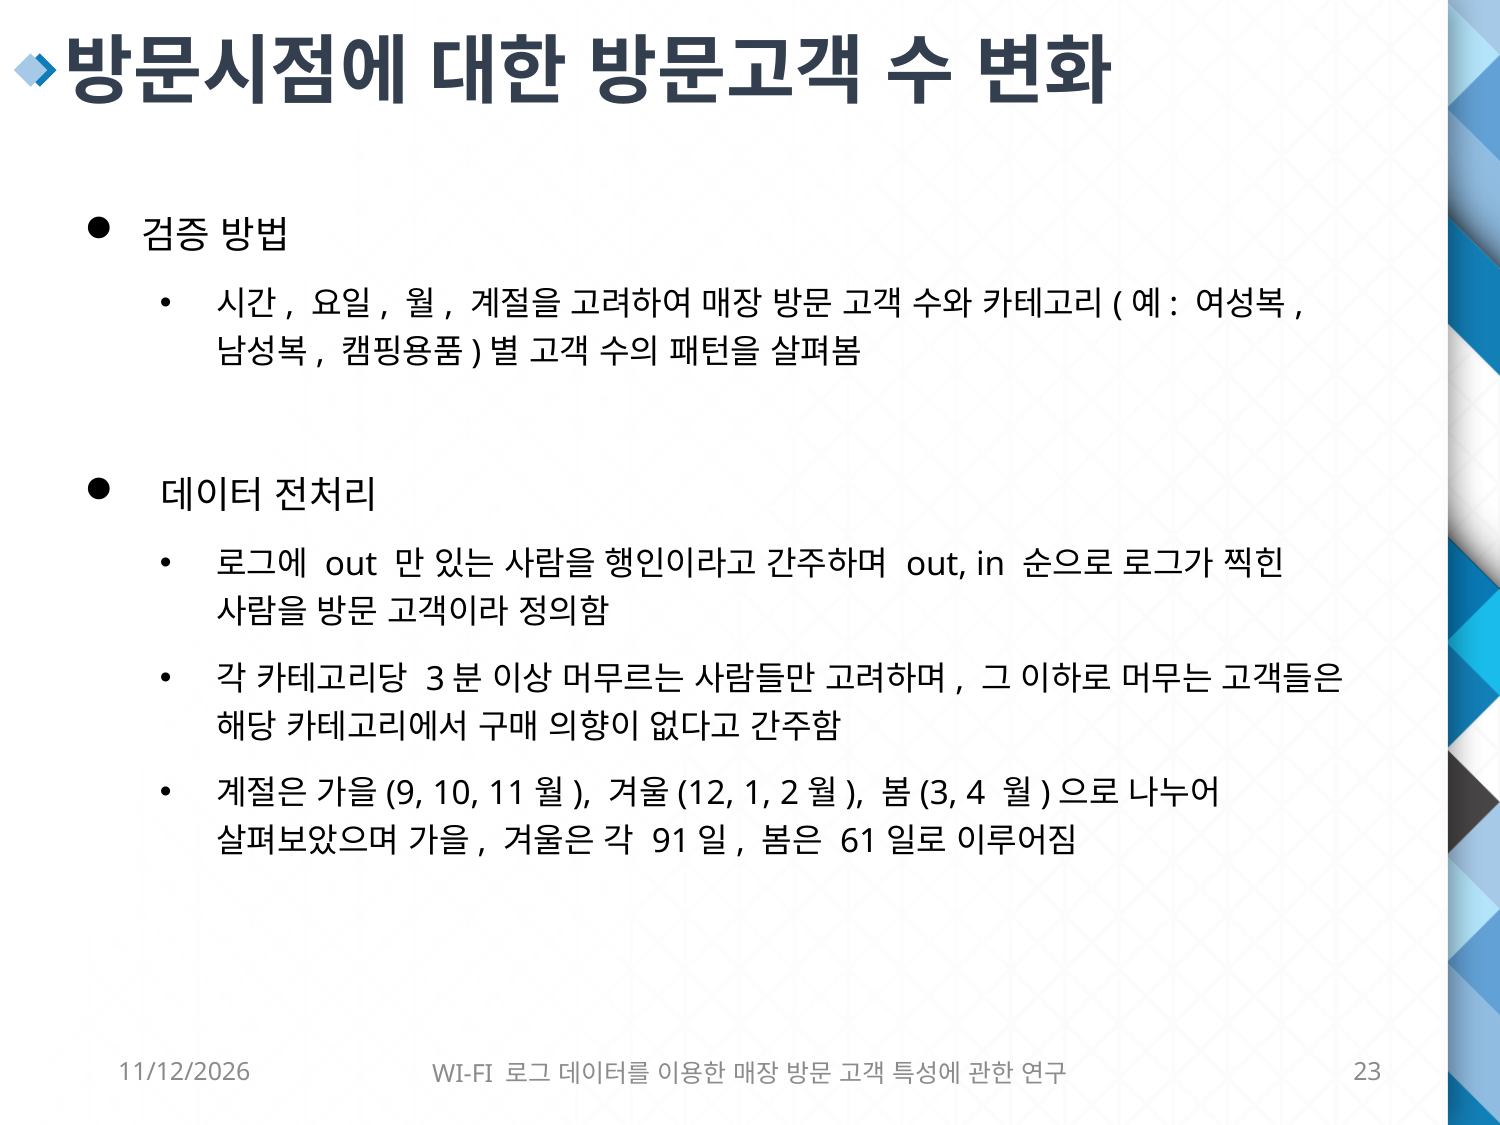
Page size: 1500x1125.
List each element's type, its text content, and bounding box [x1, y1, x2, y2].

slide_number 23 [1059, 1042, 1397, 1103]
picture [0, 0, 1500, 1125]
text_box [18, 58, 52, 82]
list 방문시점에 대한 방문고객 수 변화 [64, 31, 1300, 116]
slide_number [103, 1042, 382, 1103]
footer WI-FI 로그 데이터를 이용한 매장 방문 고객 특성에 관한 연구 [382, 1042, 1059, 1103]
text_box 검증 방법 시간, 요일, 월, 계절을 고려하여 매장 방문 고객 수와 카테고리(예: 여성복, 남성복, 캠핑용품)별 고객 수의 패턴을 살펴봄 데이터 전처리 로그에 out 만 있는 사람을 행인이라고 간주하며 out, in 순으로 로그가 찍힌 사람을 방문 고객이라 정의함 각 카테고리당 3분 이상 머무르는 사람들만 고려하며, 그 이하로 머무는 고객들은 해당 카테고리에서 구매 의향이 없다고 간주함 계절은 가을(9, 10, 11월), 겨울(12, 1, 2월), 봄(3, 4 월)으로 나누어 살펴보았으며 가을, 겨울은 각 91일, 봄은 61일로 이루어짐 [70, 194, 1399, 867]
